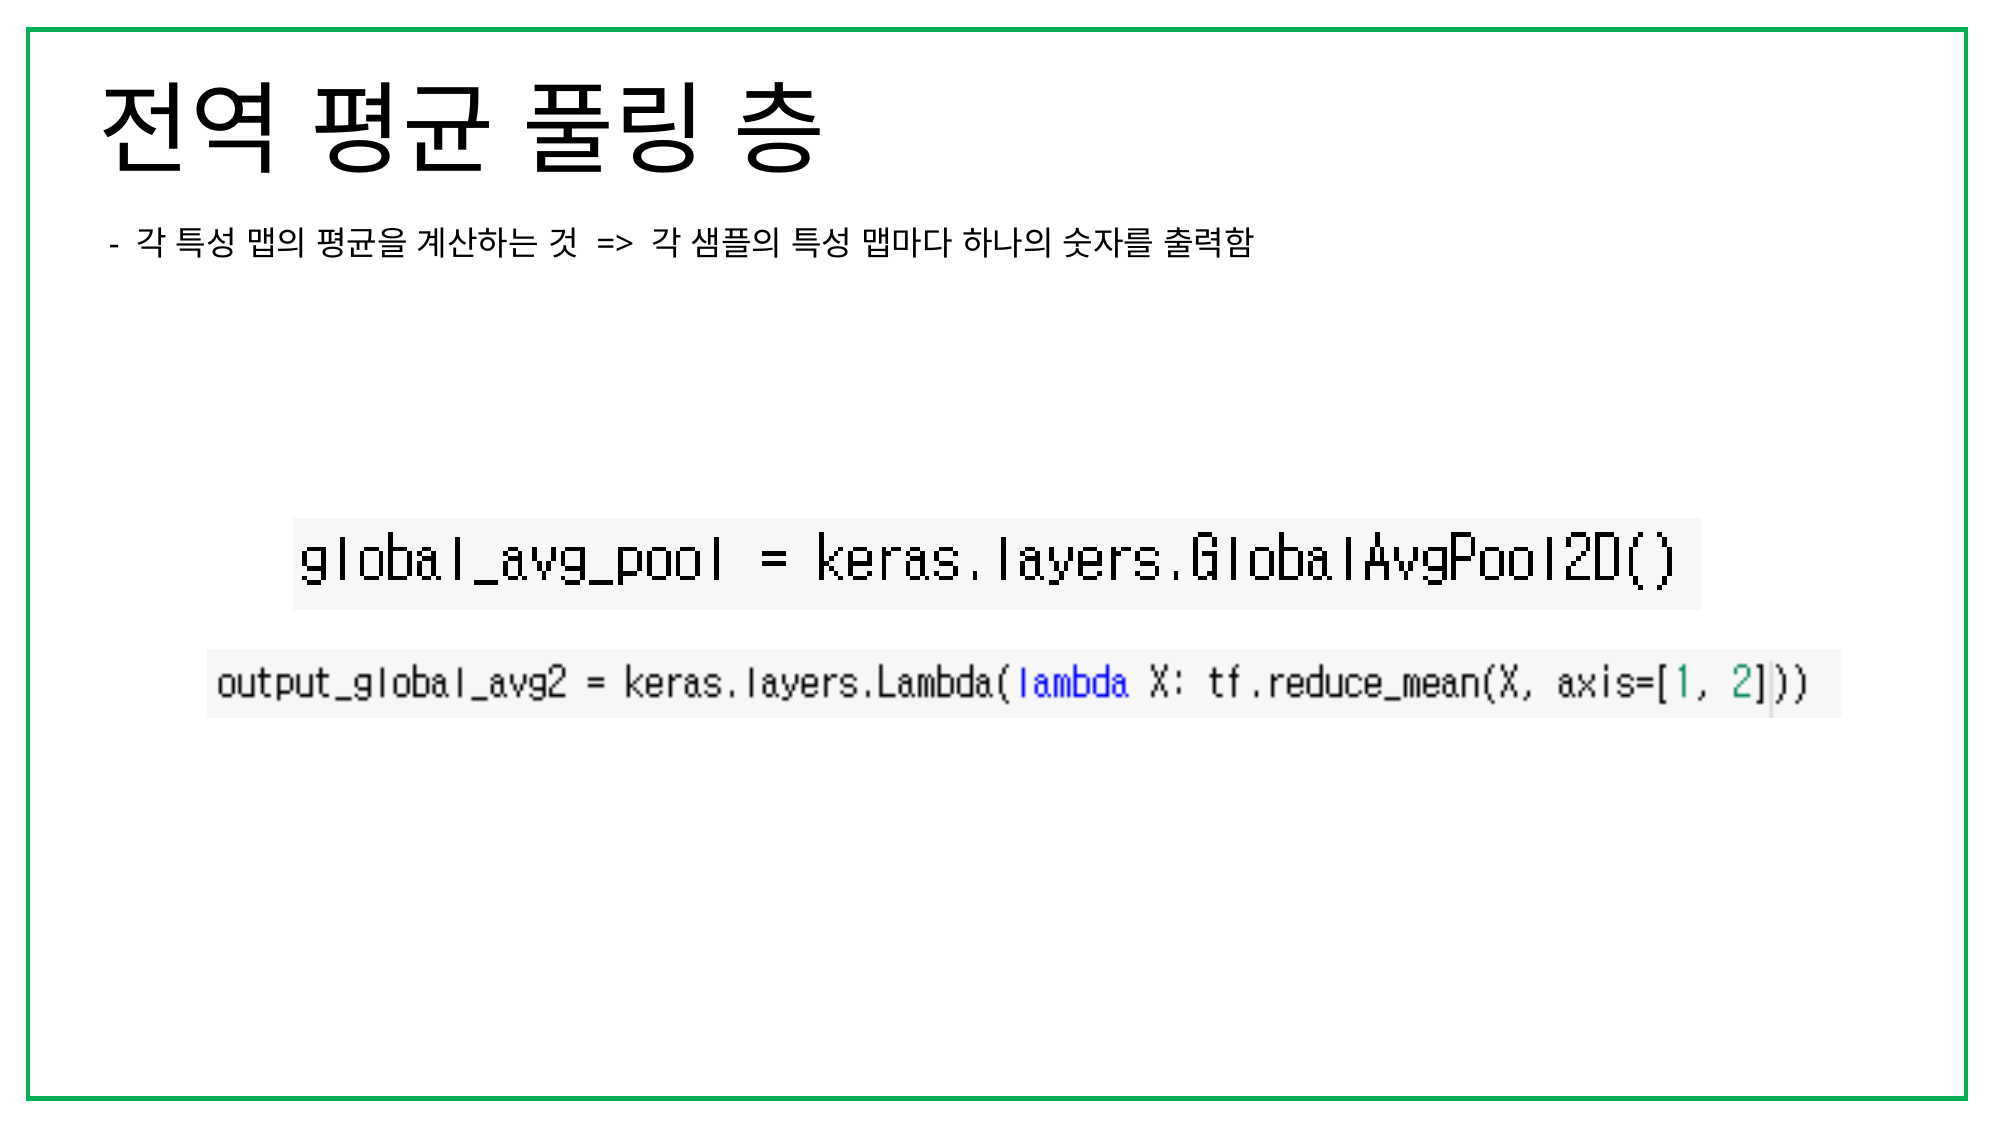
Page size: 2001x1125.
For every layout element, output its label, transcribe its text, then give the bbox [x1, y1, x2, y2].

text_box - 각 특성 맵의 평균을 계산하는 것 => 각 샘플의 특성 맵마다 하나의 숫자를 출력함 [94, 194, 1348, 270]
picture [207, 649, 1842, 718]
text_box 전역 평균 풀링 층 [83, 58, 842, 194]
picture [293, 518, 1701, 610]
text_box [27, 28, 1967, 1099]
